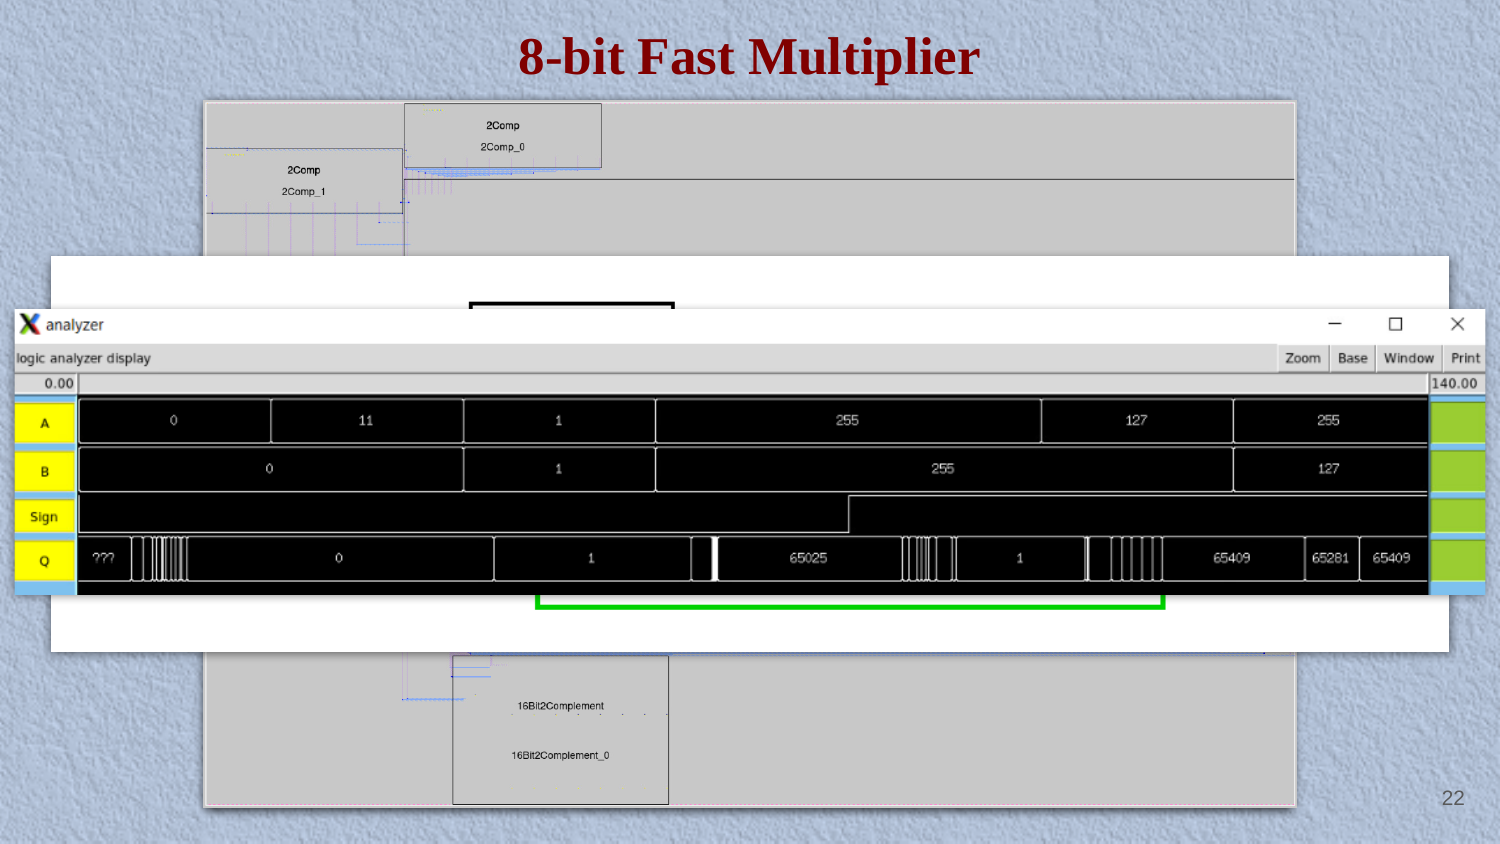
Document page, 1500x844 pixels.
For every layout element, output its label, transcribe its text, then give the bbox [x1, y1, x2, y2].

title 8-bit Fast Multiplier [51, 6, 1449, 101]
picture [0, 0, 1500, 844]
slide_number ‹#› [1389, 764, 1480, 830]
